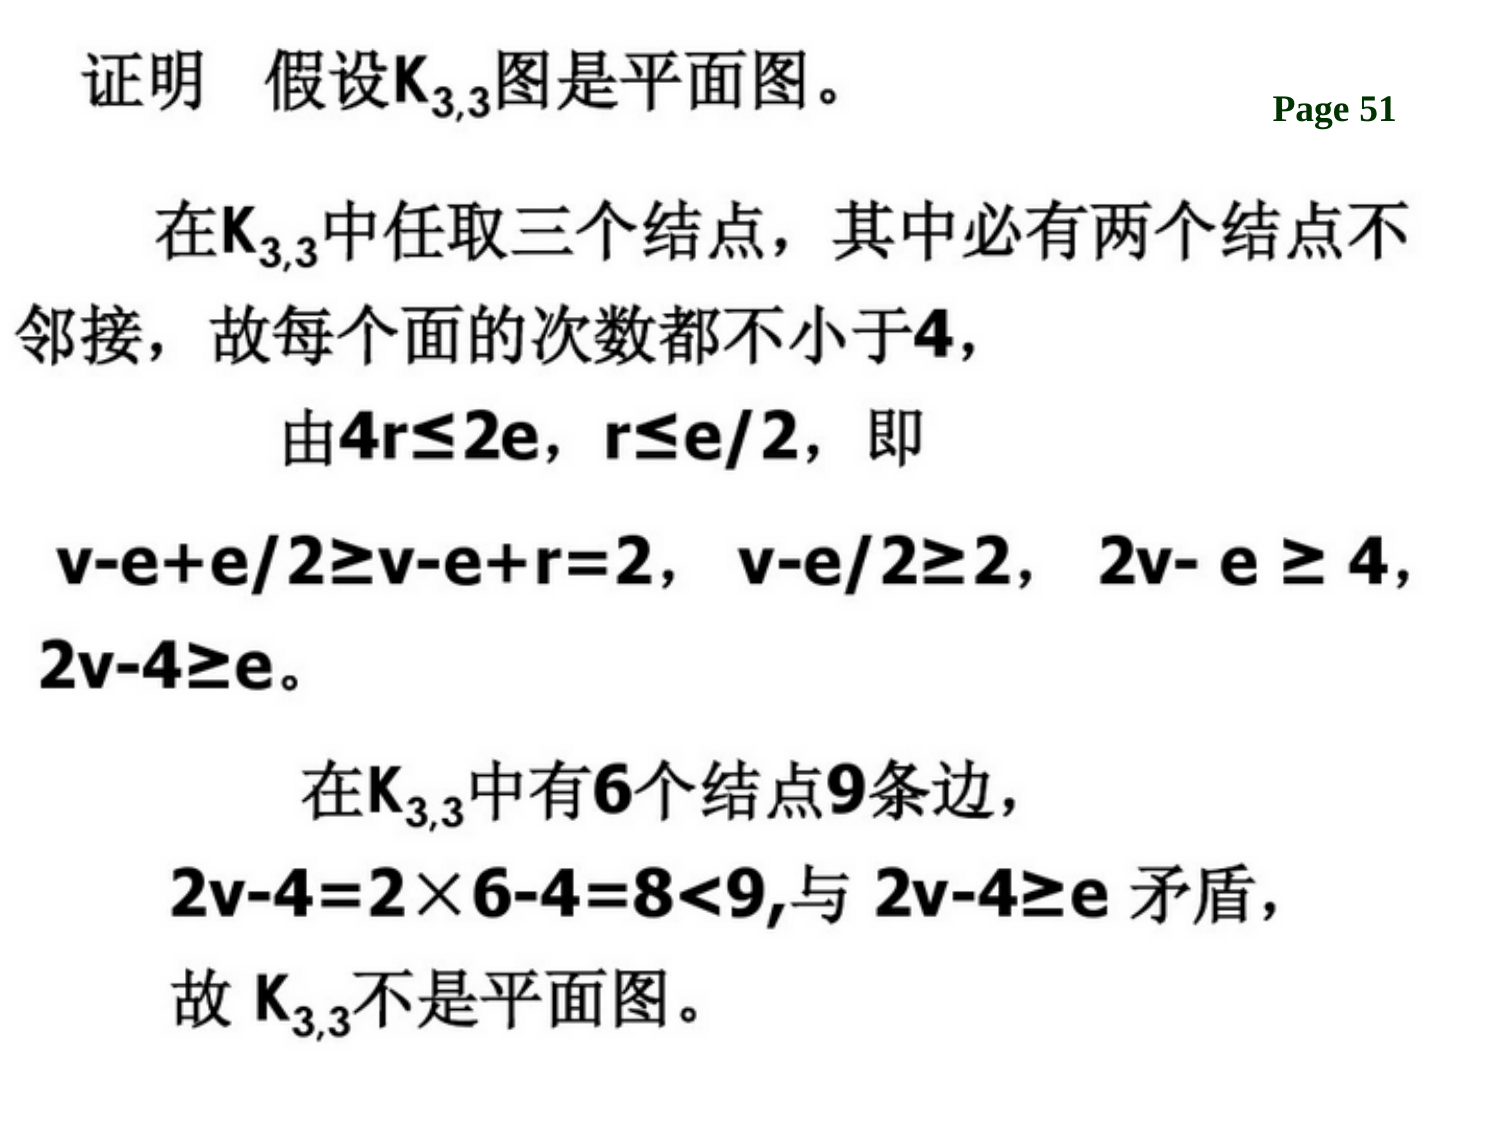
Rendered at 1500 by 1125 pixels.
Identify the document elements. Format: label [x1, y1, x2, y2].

picture [29, 515, 1432, 718]
picture [76, 30, 855, 140]
picture [0, 184, 1438, 379]
picture [265, 385, 954, 494]
picture [159, 727, 1314, 1056]
